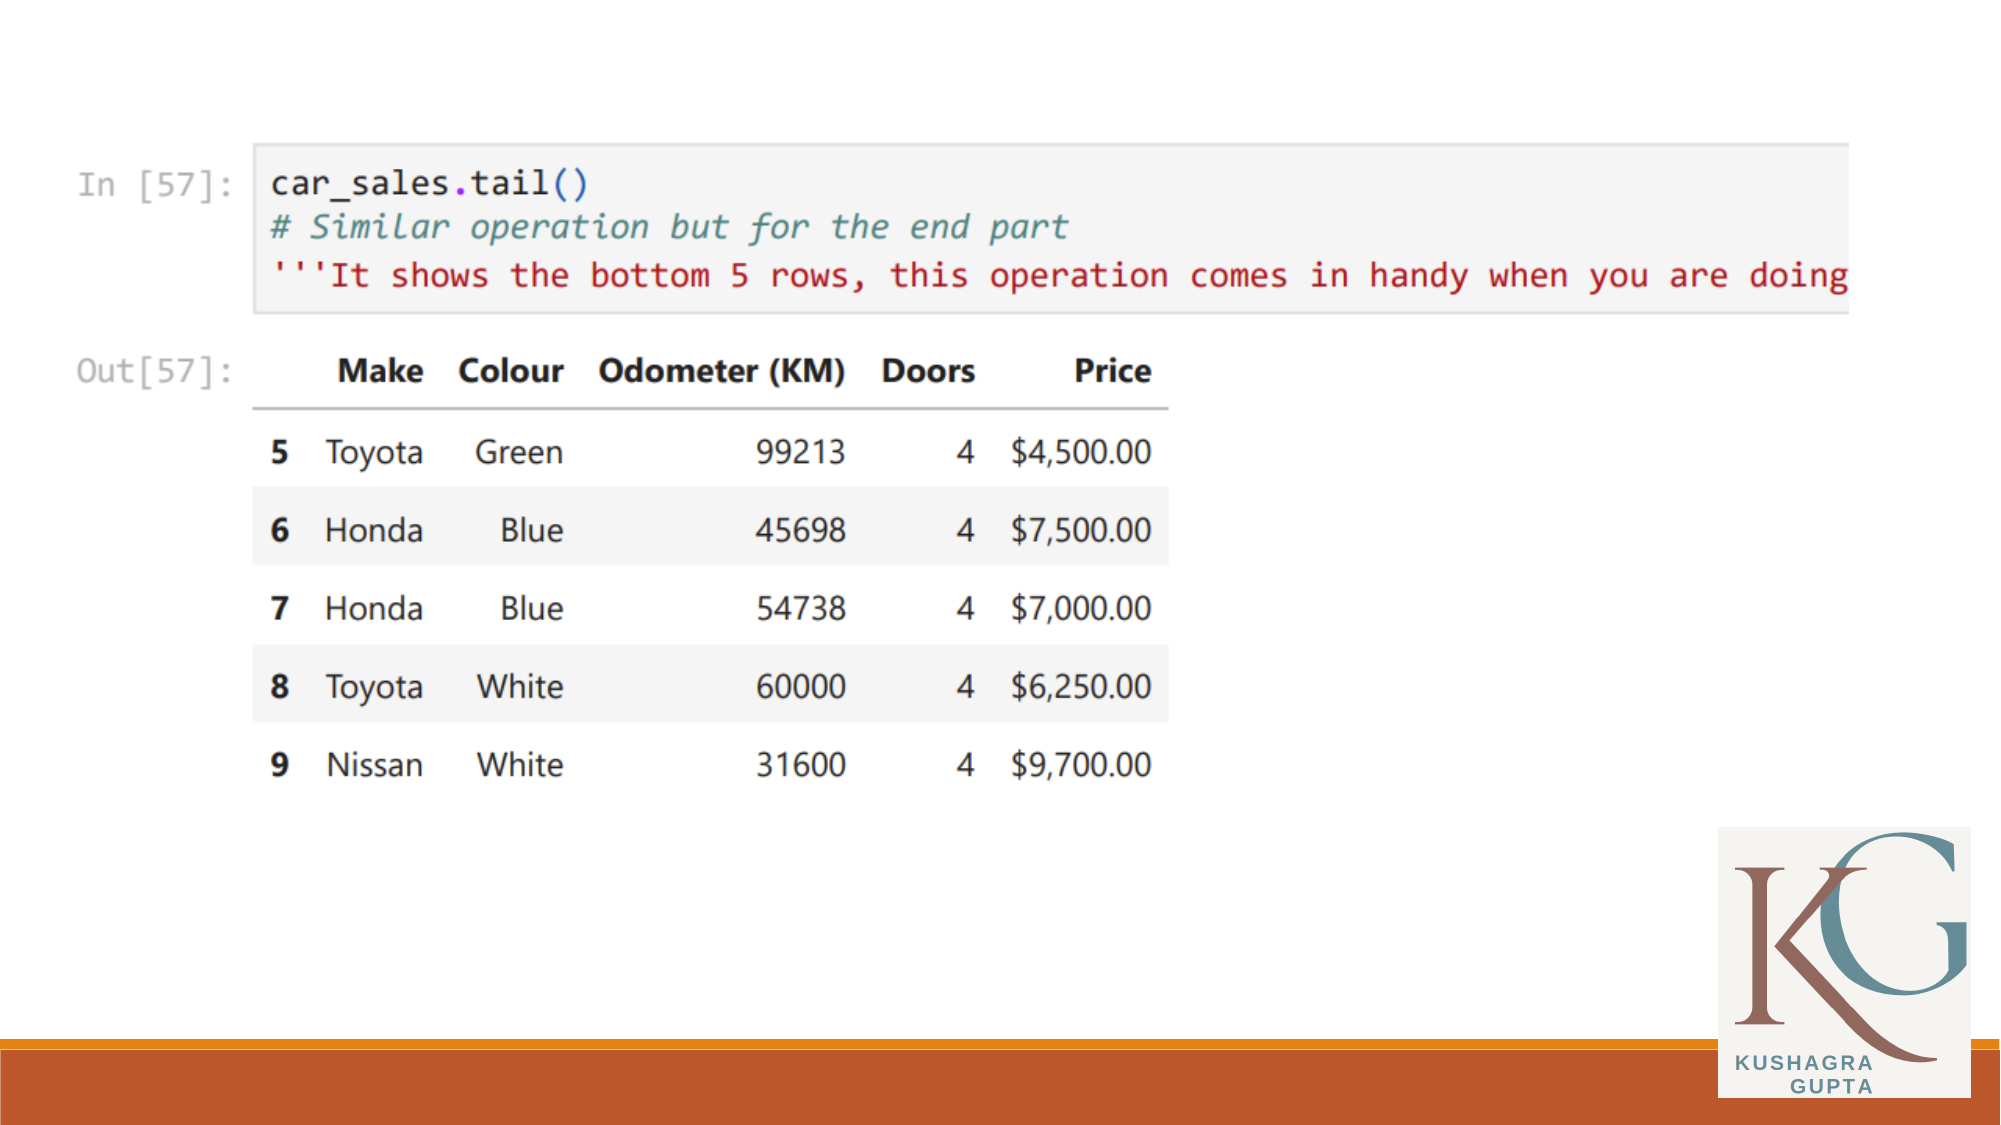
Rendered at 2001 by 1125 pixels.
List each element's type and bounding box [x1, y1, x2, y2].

picture [37, 131, 1971, 1098]
